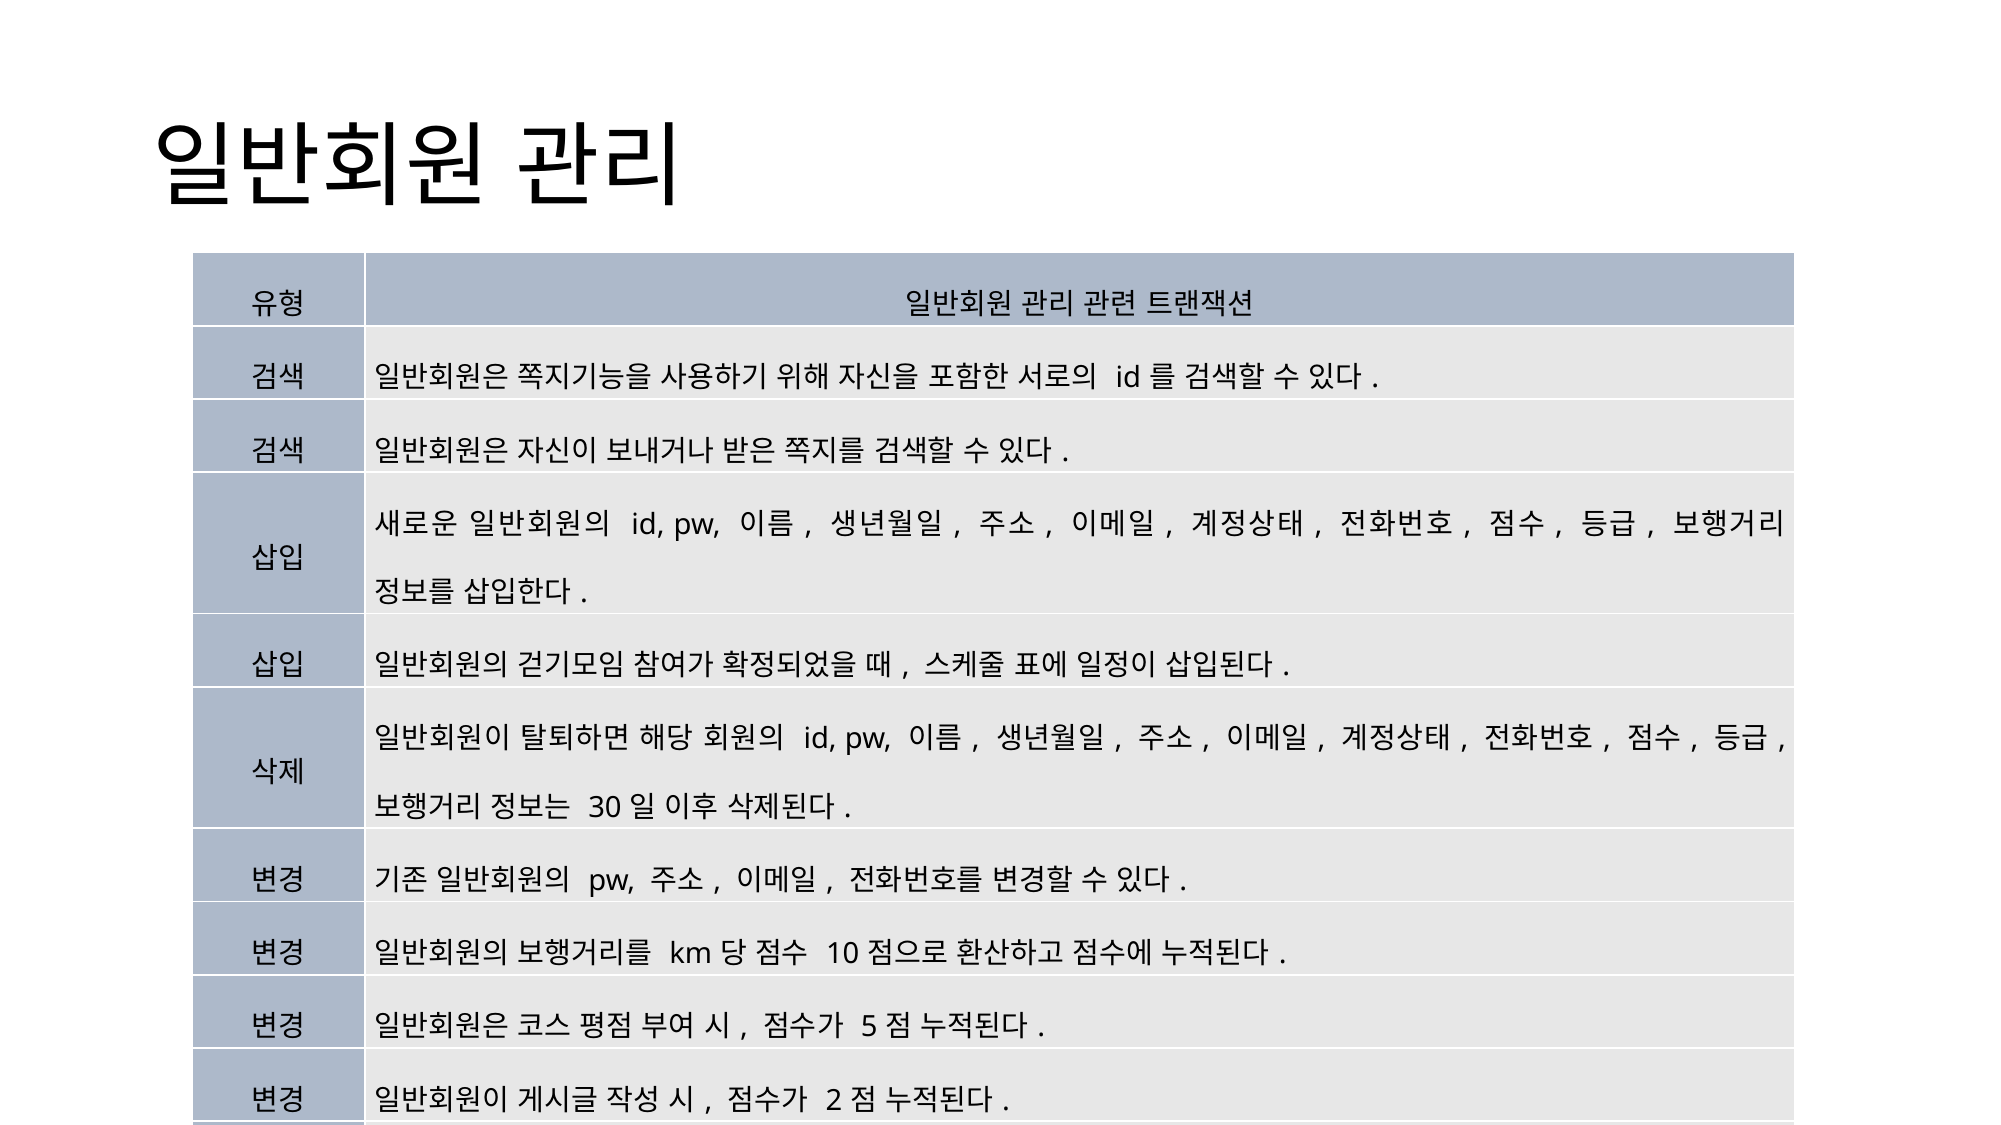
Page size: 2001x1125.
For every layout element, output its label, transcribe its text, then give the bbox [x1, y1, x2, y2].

table_cell 일반회원은 자신이 보내거나 받은 쪽지를 검색할 수 있다. [366, 400, 1794, 471]
table_cell 일반회원의 걷기모임 참여가 확정되었을 때, 스케줄 표에 일정이 삽입된다. [366, 614, 1794, 686]
title 일반회원 관리 [137, 59, 1863, 278]
table_cell 삽입 [193, 614, 364, 686]
table_cell 기존 일반회원의 pw, 주소, 이메일, 전화번호를 변경할 수 있다. [366, 829, 1794, 901]
table_cell 일반회원의 보행거리를 km당 점수 10점으로 환산하고 점수에 누적된다. [366, 902, 1794, 974]
table_cell 변경 [193, 829, 364, 901]
table_cell 일반회원이 게시글 작성 시, 점수가 2점 누적된다. [366, 1049, 1794, 1120]
table_cell 일반회원이 탈퇴하면 해당 회원의 id, pw, 이름, 생년월일, 주소, 이메일, 계정상태, 전화번호, 점수, 등급, 보행거리 정보는 30일 이후 삭제된다. [366, 688, 1794, 827]
table_header 유형 [193, 253, 364, 325]
table_cell 검색 [193, 327, 364, 398]
table_cell 일반회원은 쪽지기능을 사용하기 위해 자신을 포함한 서로의 id를 검색할 수 있다. [366, 327, 1794, 398]
table_cell 삽입 [193, 473, 364, 613]
table_header 일반회원 관리 관련 트랜잭션 [366, 253, 1794, 325]
table_cell 일반회원은 코스 평점 부여 시, 점수가 5점 누적된다. [366, 976, 1794, 1047]
table_cell 검색 [193, 400, 364, 471]
table_cell 변경 [193, 1049, 364, 1120]
table_cell 변경 [193, 902, 364, 974]
table_cell 새로운 일반회원의 id, pw, 이름, 생년월일, 주소, 이메일, 계정상태, 전화번호, 점수, 등급, 보행거리 정보를 삽입한다. [366, 473, 1794, 613]
table_cell 변경 [193, 976, 364, 1047]
table_cell 삭제 [193, 688, 364, 827]
